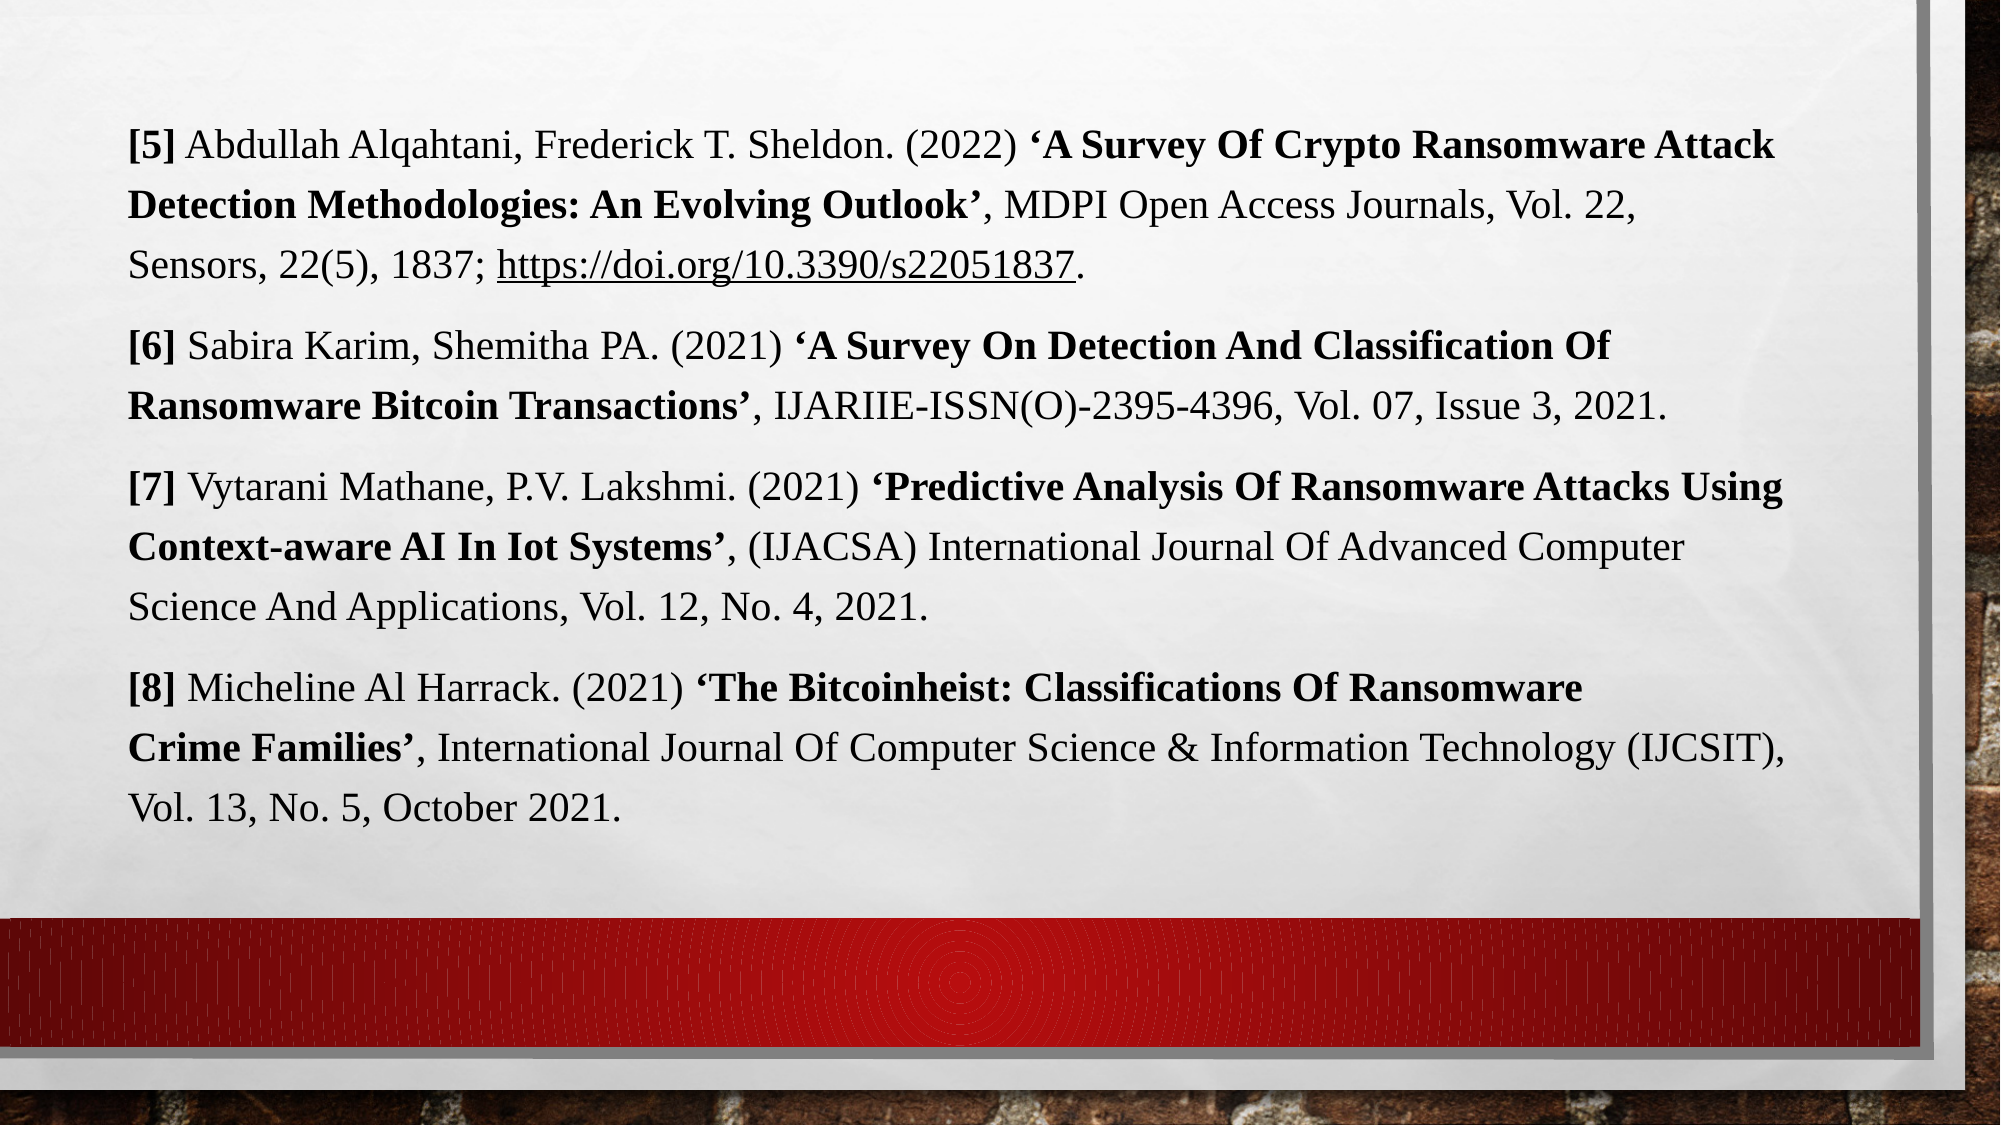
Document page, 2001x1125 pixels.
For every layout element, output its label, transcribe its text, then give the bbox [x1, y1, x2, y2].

list [5] Abdullah Alqahtani, Frederick T. Sheldon. (2022) ‘A Survey Of Crypto Ransomware Attack Detection Methodologies: An Evolving Outlook’, MDPI Open Access Journals, Vol. 22, Sensors, 22(5), 1837; https://doi.org/10.3390/s22051837. [6] Sabira Karim, Shemitha PA. (2021) ‘A Survey On Detection And Classification Of Ransomware Bitcoin Transactions’, IJARIIE-ISSN(O)-2395-4396, Vol. 07, Issue 3, 2021. [7] Vytarani Mathane, P.V. Lakshmi. (2021) ‘Predictive Analysis Of Ransomware Attacks Using Context-aware AI In Iot Systems’, (IJACSA) International Journal Of Advanced Computer Science And Applications, Vol. 12, No. 4, 2021. [8] Micheline Al Harrack. (2021) ‘The Bitcoinheist: Classifications Of Ransomware Crime Families’, International Journal Of Computer Science & Information Technology (IJCSIT), Vol. 13, No. 5, October 2021. [112, 57, 1818, 961]
picture [0, 0, 2000, 1125]
